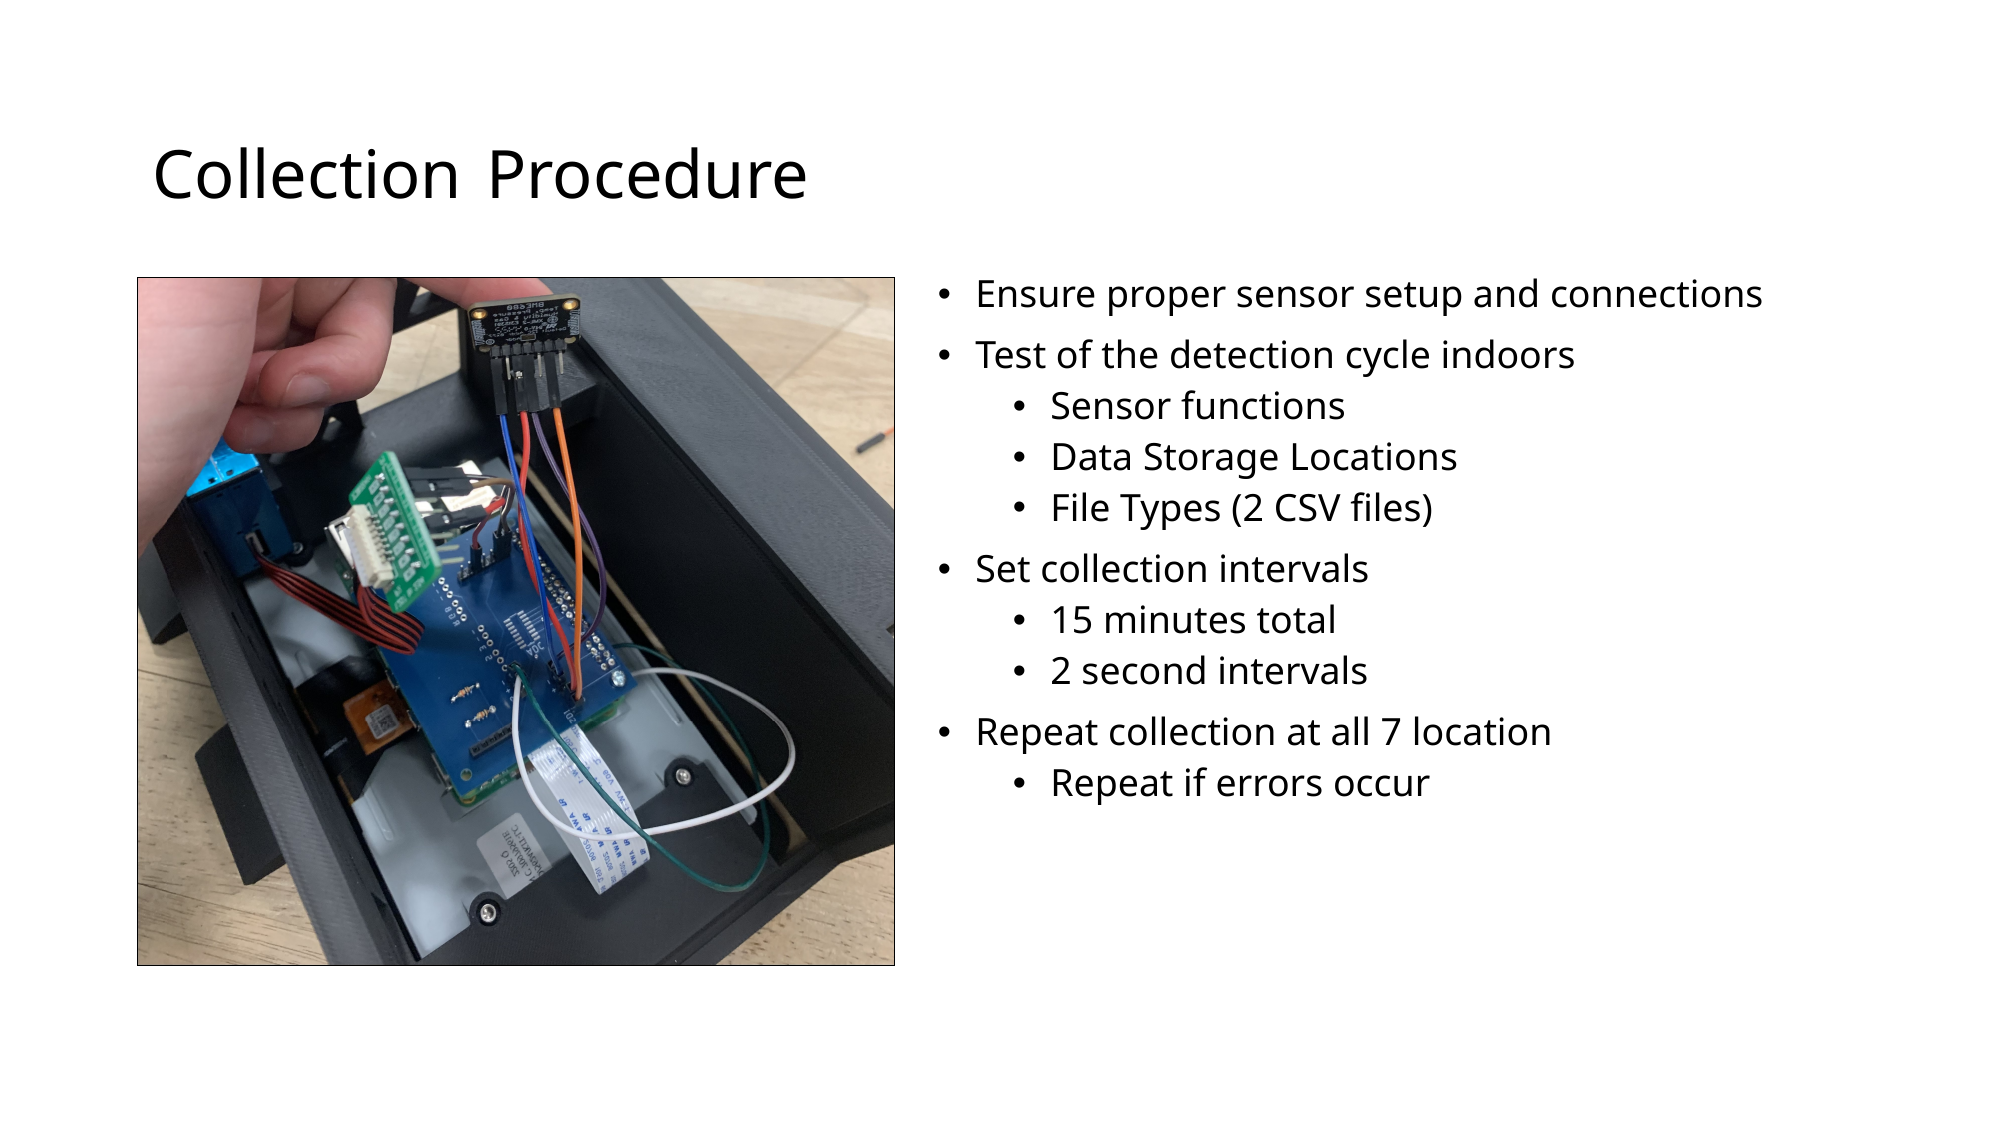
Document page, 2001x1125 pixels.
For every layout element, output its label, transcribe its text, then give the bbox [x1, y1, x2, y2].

list Ensure proper sensor setup and connections Test of the detection cycle indoors Sensor functions Data Storage Locations File Types (2 CSV files) Set collection intervals 15 minutes total 2 second intervals Repeat collection at all 7 location Repeat if errors occur [922, 267, 1959, 982]
title Collection Procedure [137, 59, 1863, 278]
picture [136, 276, 895, 966]
